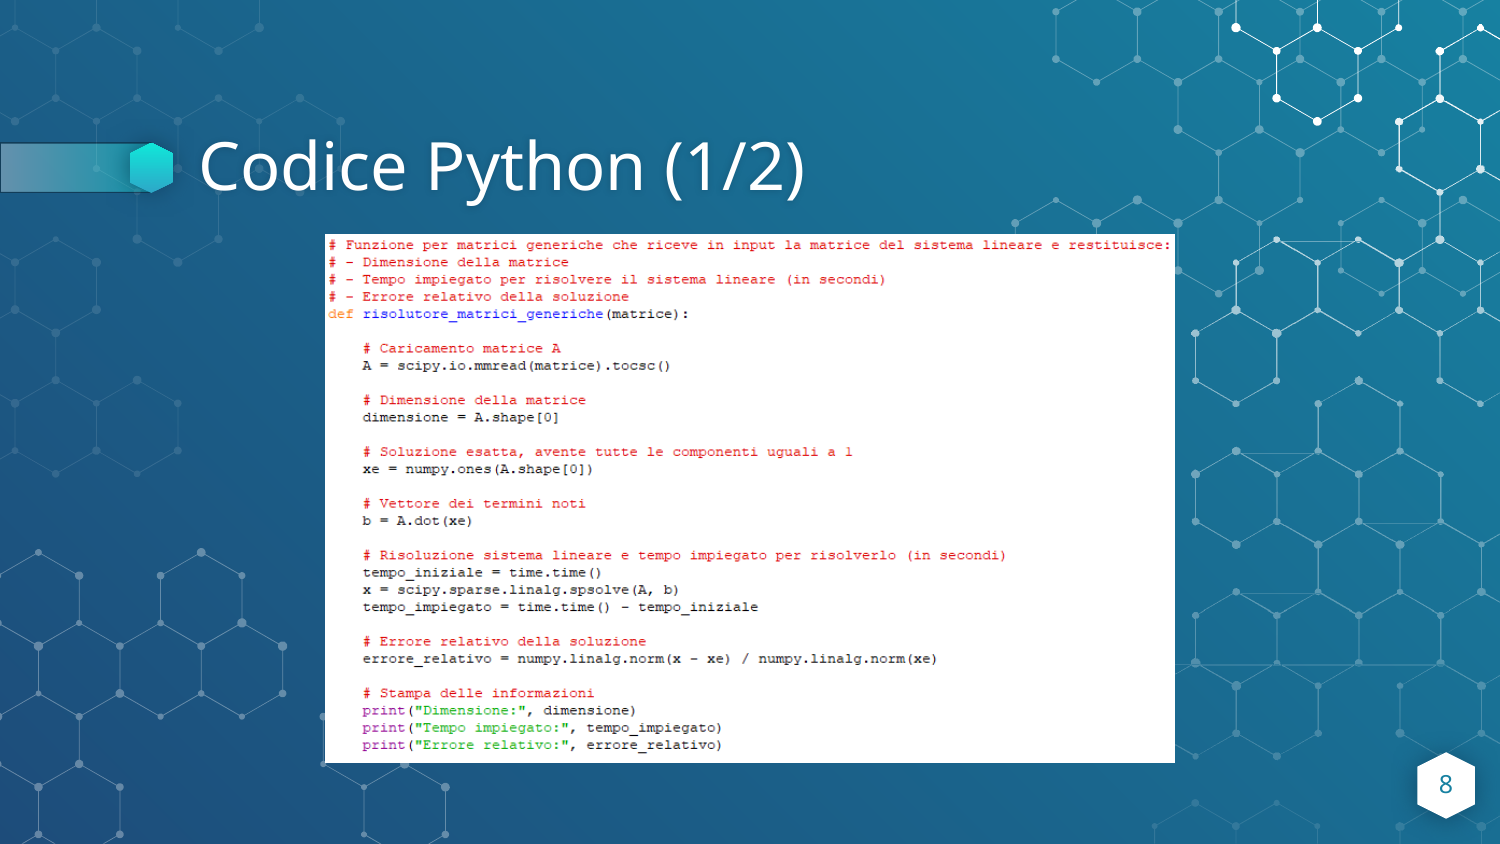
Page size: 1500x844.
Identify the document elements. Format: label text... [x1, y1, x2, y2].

picture [324, 234, 1175, 763]
slide_number 8 [1417, 752, 1475, 819]
title Codice Python (1/2) [198, 140, 1302, 198]
